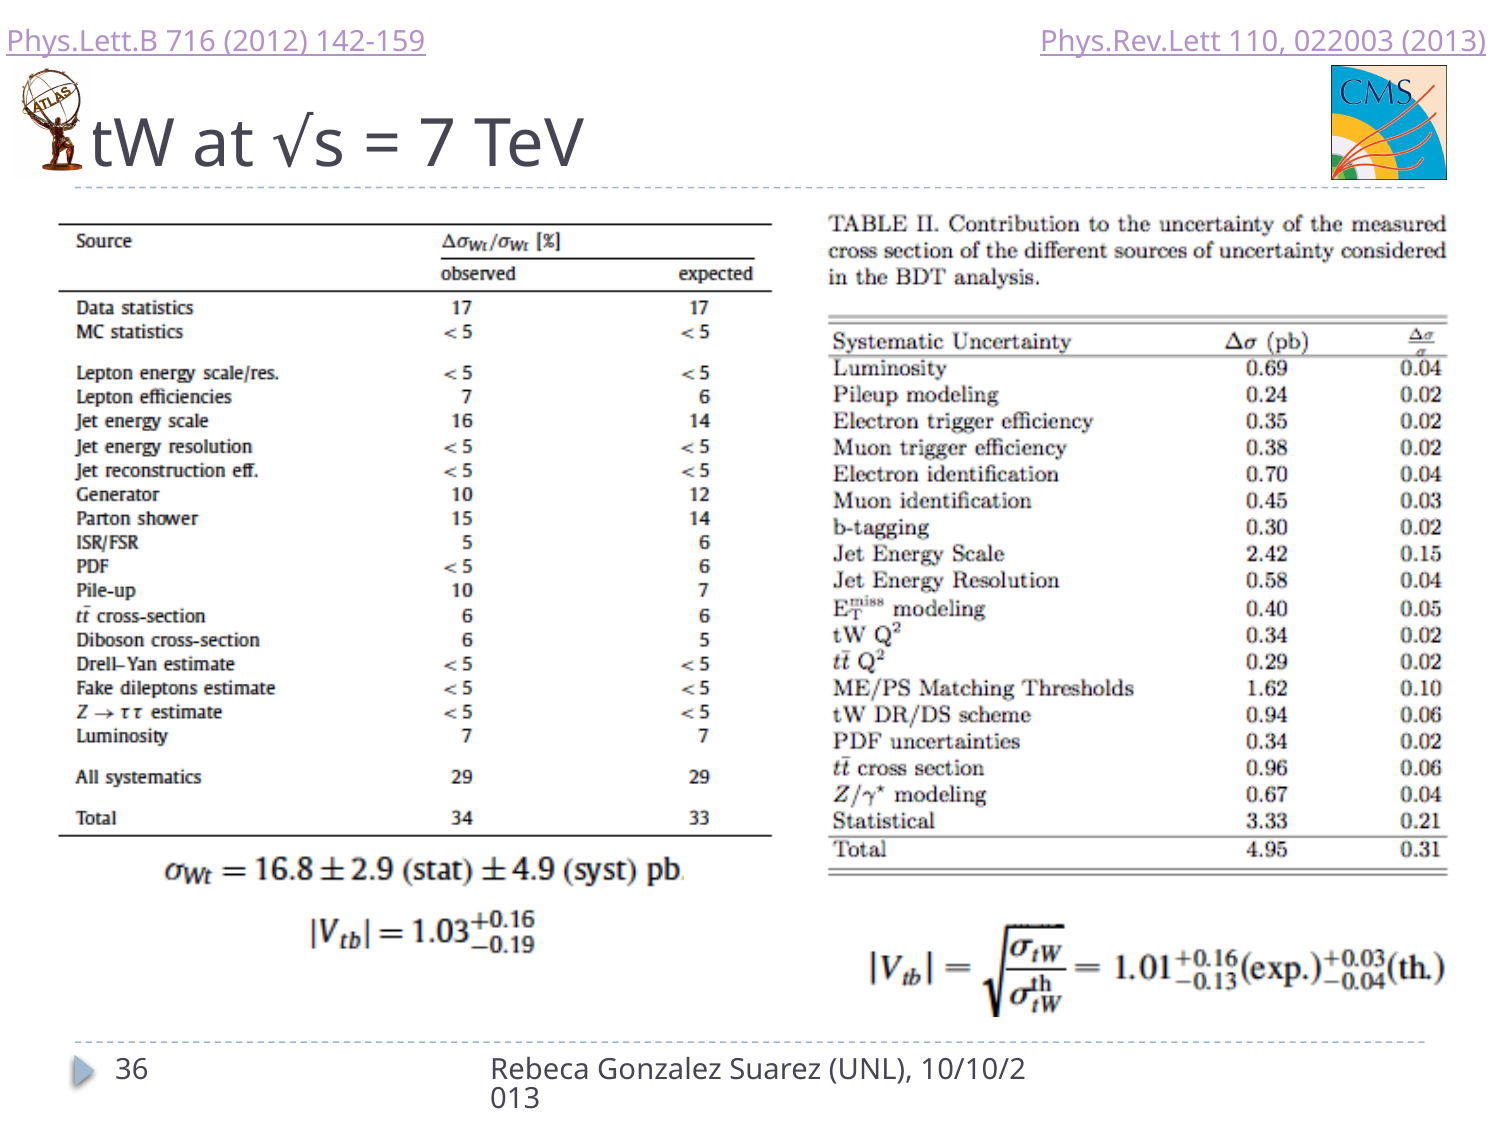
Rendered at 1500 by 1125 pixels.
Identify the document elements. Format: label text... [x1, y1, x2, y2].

text_box Phys.Rev.Lett 110, 022003 (2013) [1025, 14, 1500, 70]
picture [1368, 81, 1380, 103]
picture [1422, 133, 1431, 144]
picture [831, 910, 1447, 1018]
picture [12, 60, 93, 181]
footer Rebeca Gonzalez Suarez (UNL), 10/10/2013 [475, 1042, 1051, 1103]
slide_number 36 [100, 1042, 426, 1103]
picture [1331, 64, 1447, 180]
title tW at √s = 7 TeV [97, 37, 1327, 188]
picture [805, 192, 1471, 897]
text_box Phys.Lett.B 716 (2012) 142-159 [0, 14, 441, 70]
picture [51, 216, 786, 964]
picture [1341, 81, 1349, 103]
